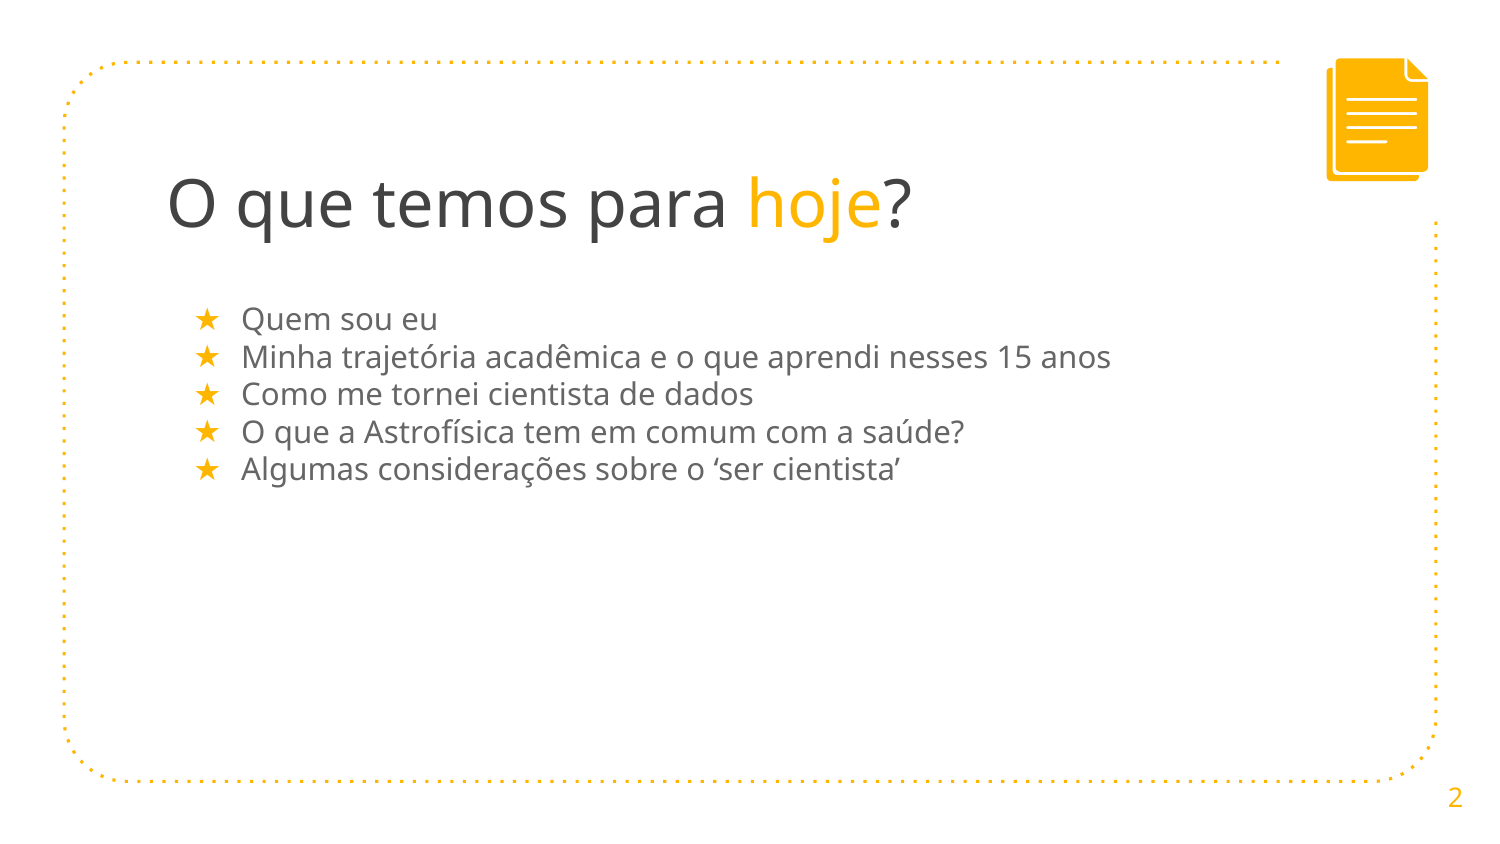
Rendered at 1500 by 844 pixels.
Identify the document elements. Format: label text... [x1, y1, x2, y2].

slide_number ‹#› [1411, 753, 1500, 844]
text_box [1326, 58, 1429, 182]
list Quem sou eu Minha trajetória acadêmica e o que aprendi nesses 15 anos Como me tornei cientista de dados O que a Astrofísica tem em comum com a saúde? Algumas considerações sobre o ‘ser cientista’ [151, 284, 1349, 638]
title O que temos para hoje? [151, 146, 1278, 284]
